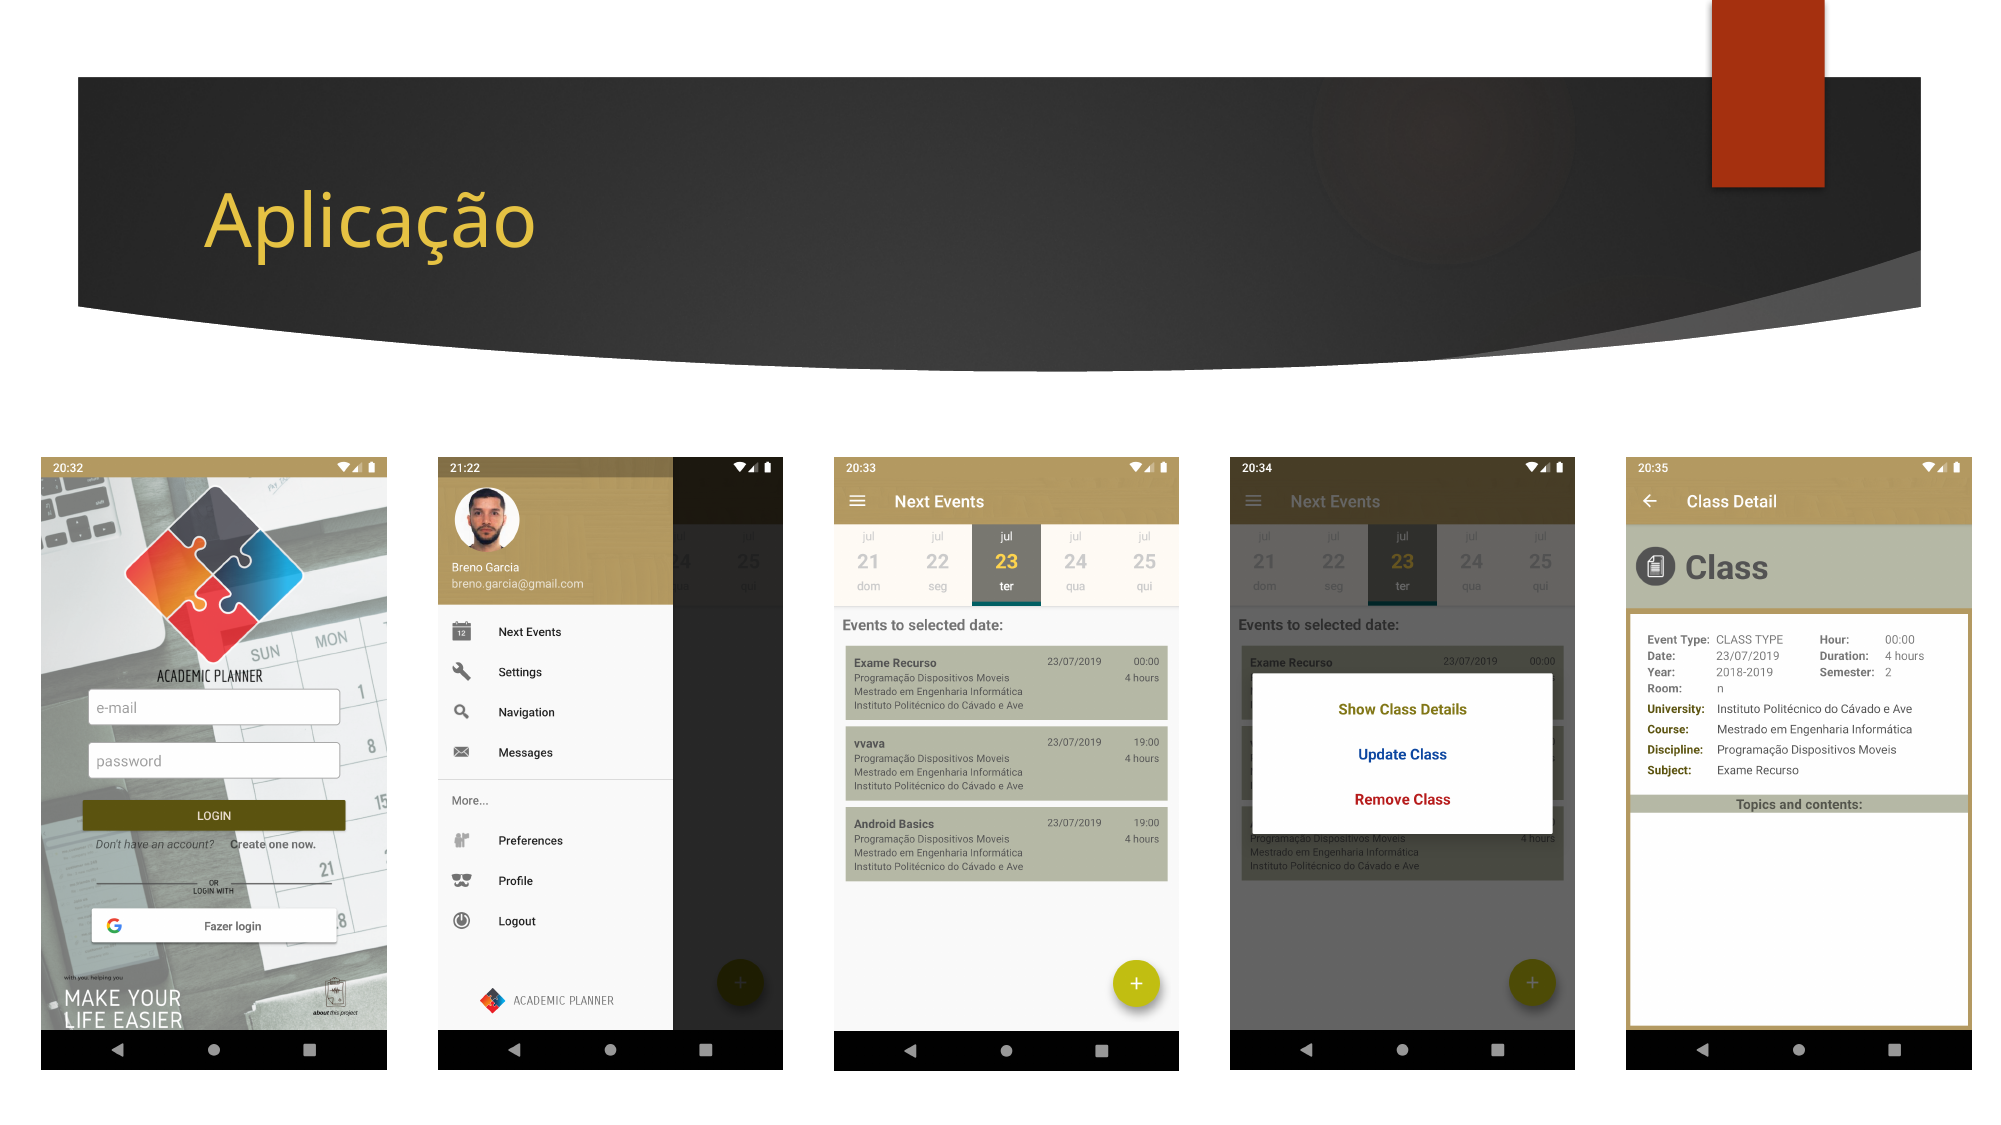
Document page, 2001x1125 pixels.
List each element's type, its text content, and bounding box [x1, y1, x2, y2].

picture [834, 457, 1179, 1071]
picture [41, 457, 387, 1071]
picture [437, 457, 783, 1071]
picture [1626, 457, 1972, 1071]
picture [1230, 457, 1576, 1071]
title Aplicação [189, 159, 1627, 276]
